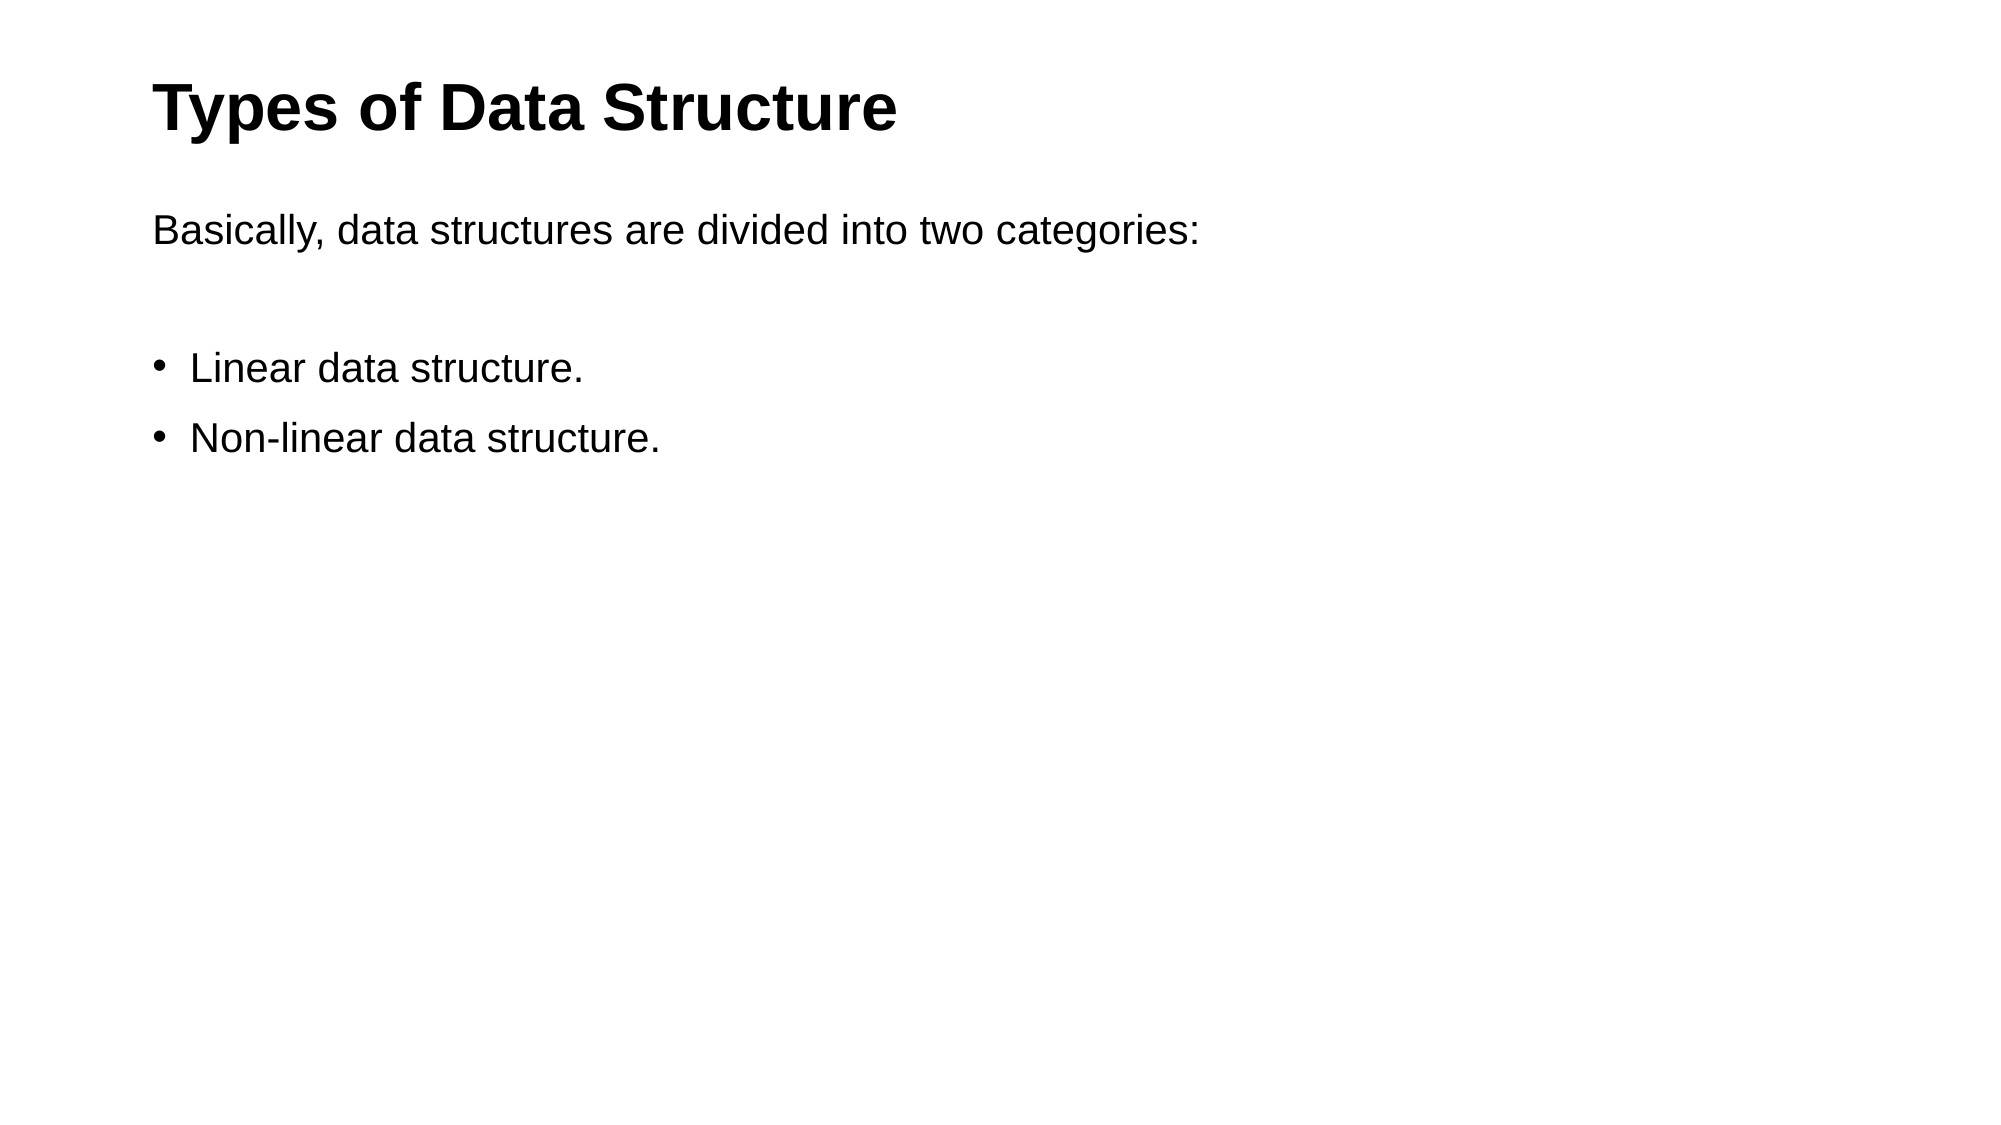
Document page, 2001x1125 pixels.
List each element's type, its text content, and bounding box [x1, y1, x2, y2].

list Basically, data structures are divided into two categories: Linear data structure. Non-linear data structure. [137, 201, 1863, 1014]
title Types of Data Structure [137, 17, 1863, 201]
